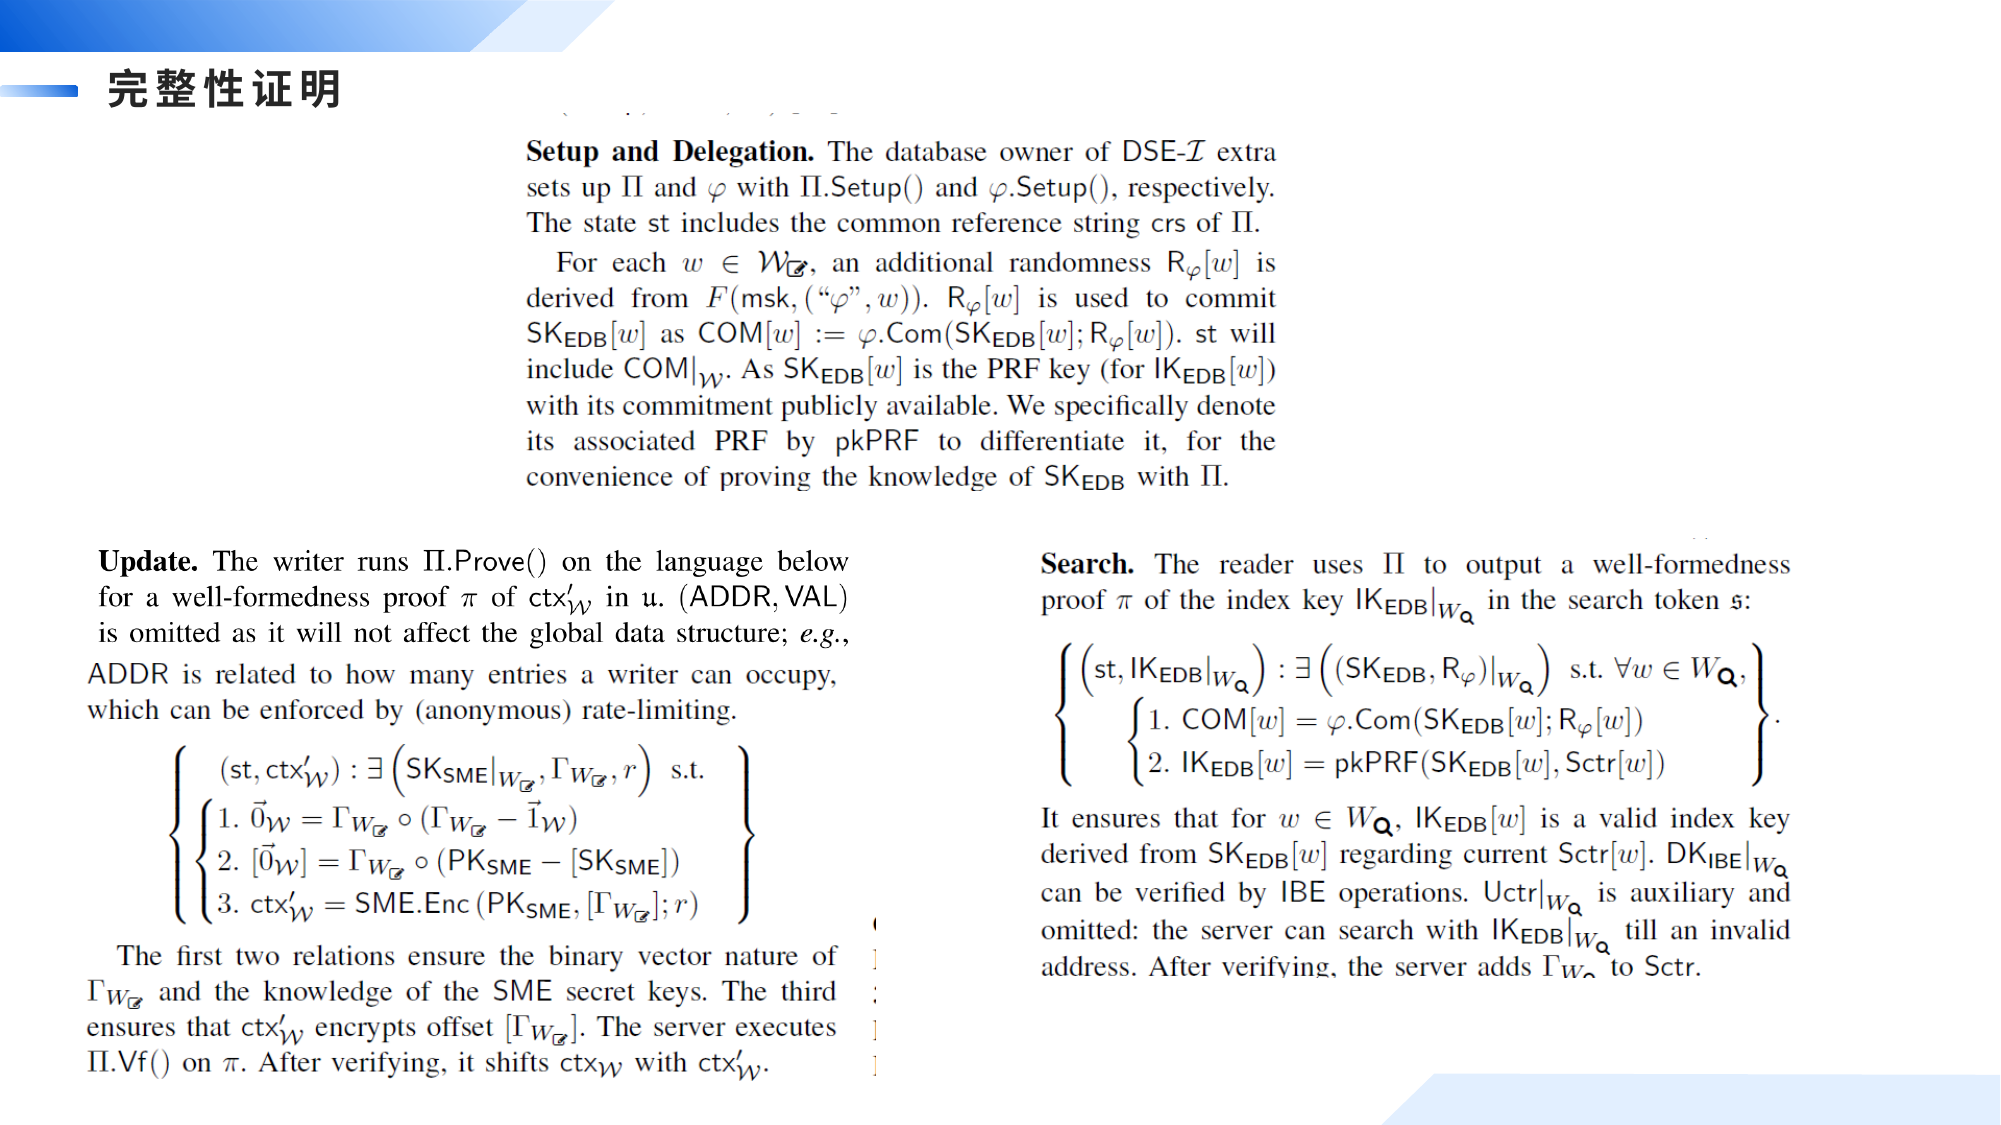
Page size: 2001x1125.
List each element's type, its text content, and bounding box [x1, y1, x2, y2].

title 完整性证明 [79, 55, 370, 122]
picture [1028, 538, 1804, 978]
picture [72, 533, 876, 1083]
picture [511, 113, 1292, 491]
